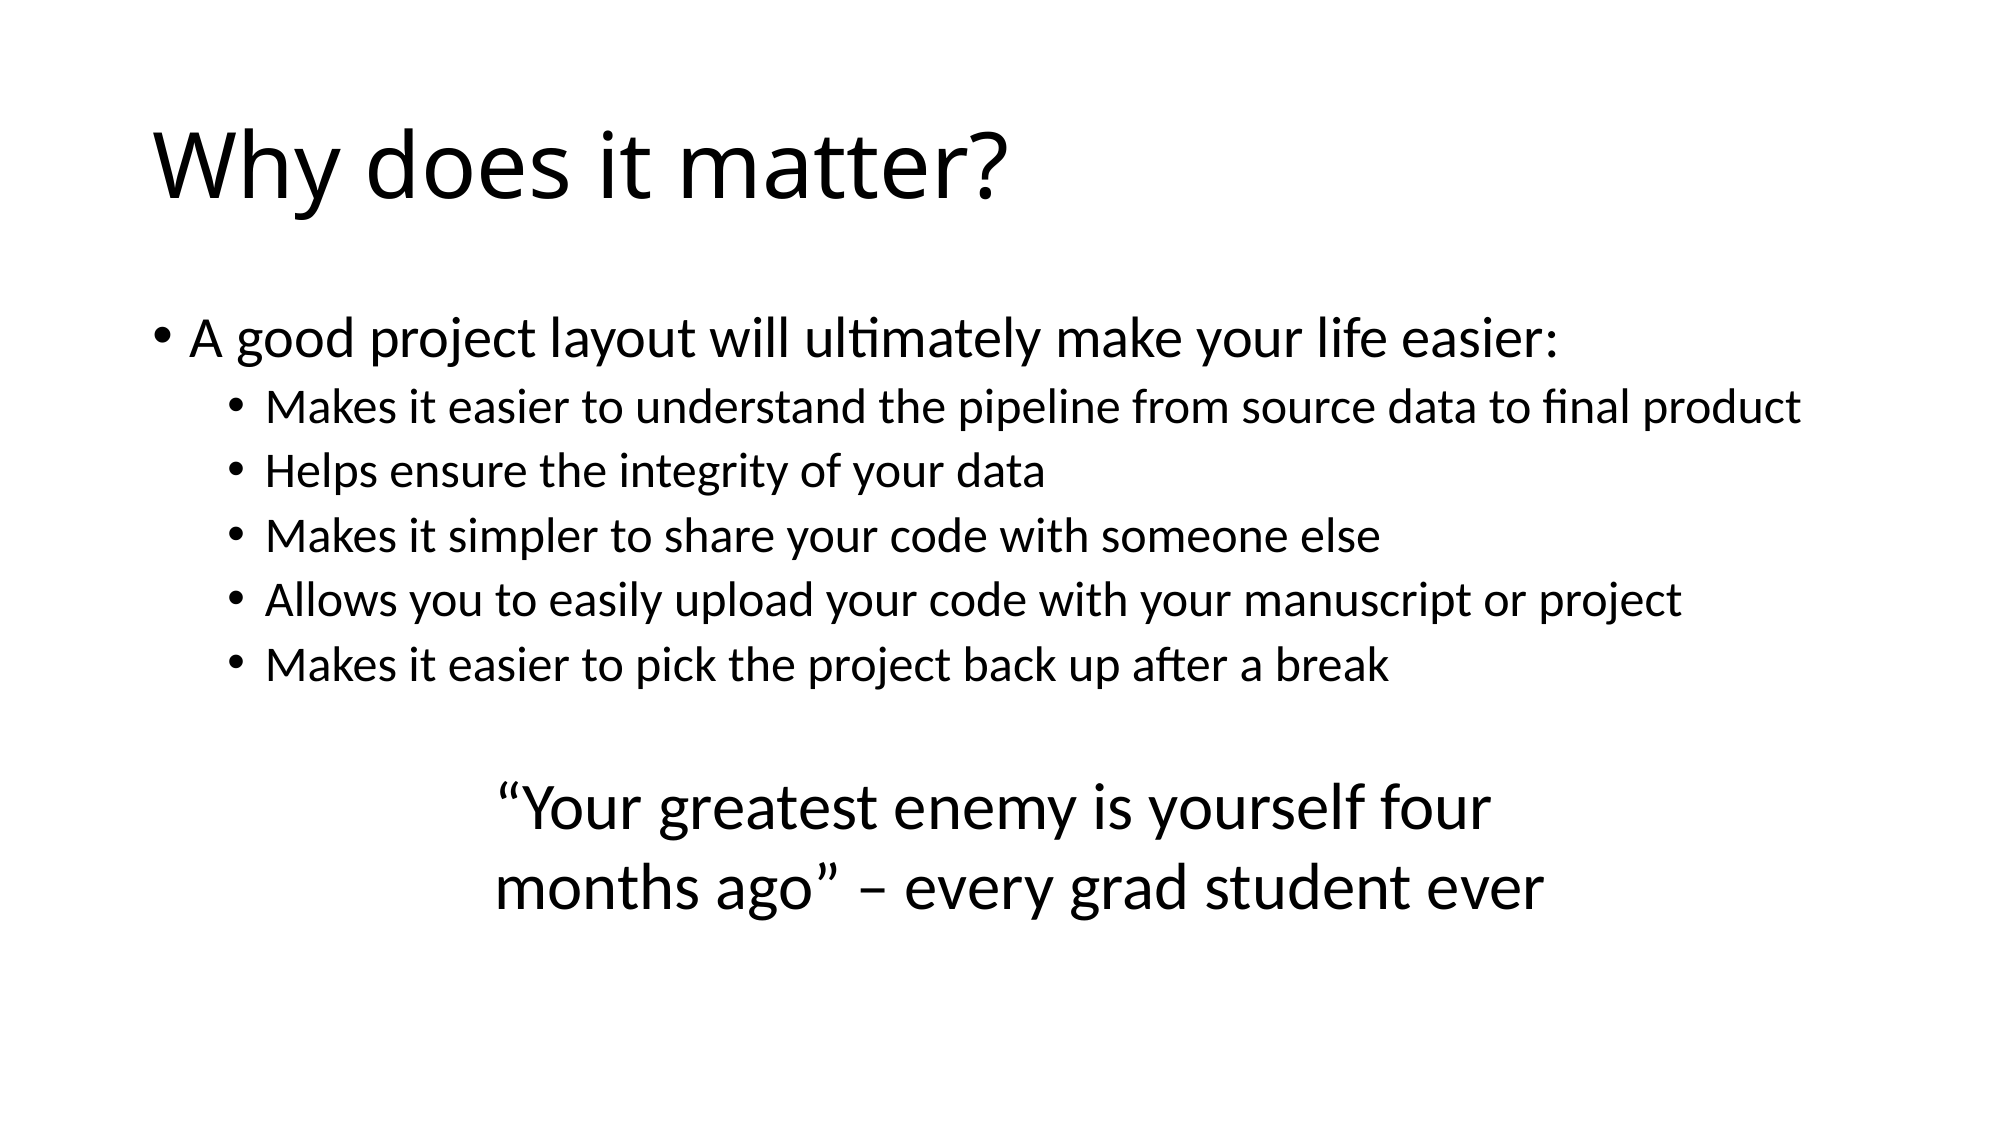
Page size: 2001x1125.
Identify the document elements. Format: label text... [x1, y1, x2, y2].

text_box “Your greatest enemy is yourself four months ago” – every grad student ever [479, 755, 1564, 931]
list A good project layout will ultimately make your life easier: Makes it easier to understand the pipeline from source data to final product Helps ensure the integrity of your data Makes it simpler to share your code with someone else Allows you to easily upload your code with your manuscript or project Makes it easier to pick the project back up after a break [137, 299, 1863, 1014]
title Why does it matter? [137, 59, 1863, 278]
